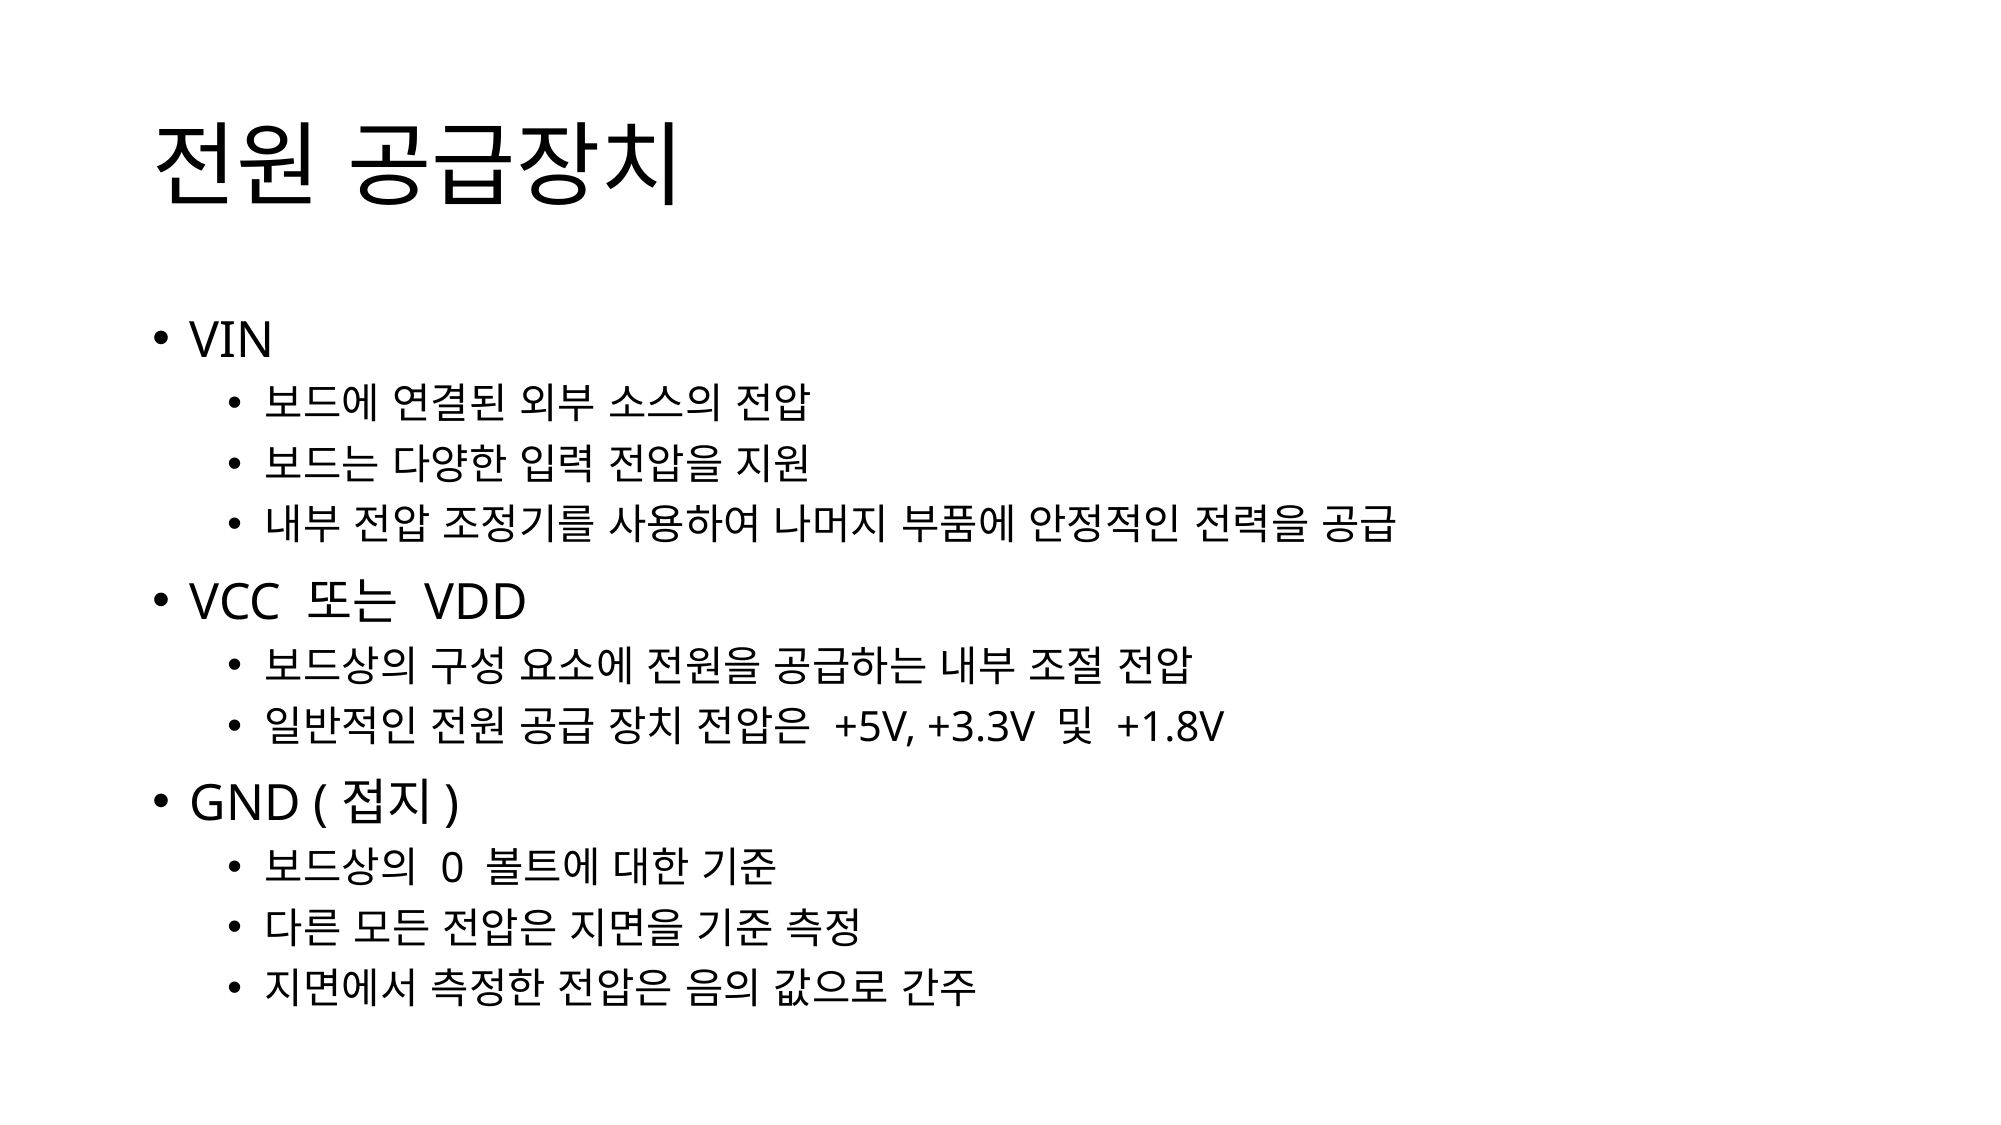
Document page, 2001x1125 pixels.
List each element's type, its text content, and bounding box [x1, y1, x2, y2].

title 전원 공급장치 [137, 59, 1863, 278]
list VIN 보드에 연결된 외부 소스의 전압 보드는 다양한 입력 전압을 지원 내부 전압 조정기를 사용하여 나머지 부품에 안정적인 전력을 공급 VCC 또는 VDD 보드상의 구성 요소에 전원을 공급하는 내부 조절 전압 일반적인 전원 공급 장치 전압은 +5V, +3.3V 및 +1.8V GND (접지) 보드상의 0 볼트에 대한 기준 다른 모든 전압은 지면을 기준 측정 지면에서 측정한 전압은 음의 값으로 간주 [137, 299, 1863, 1081]
